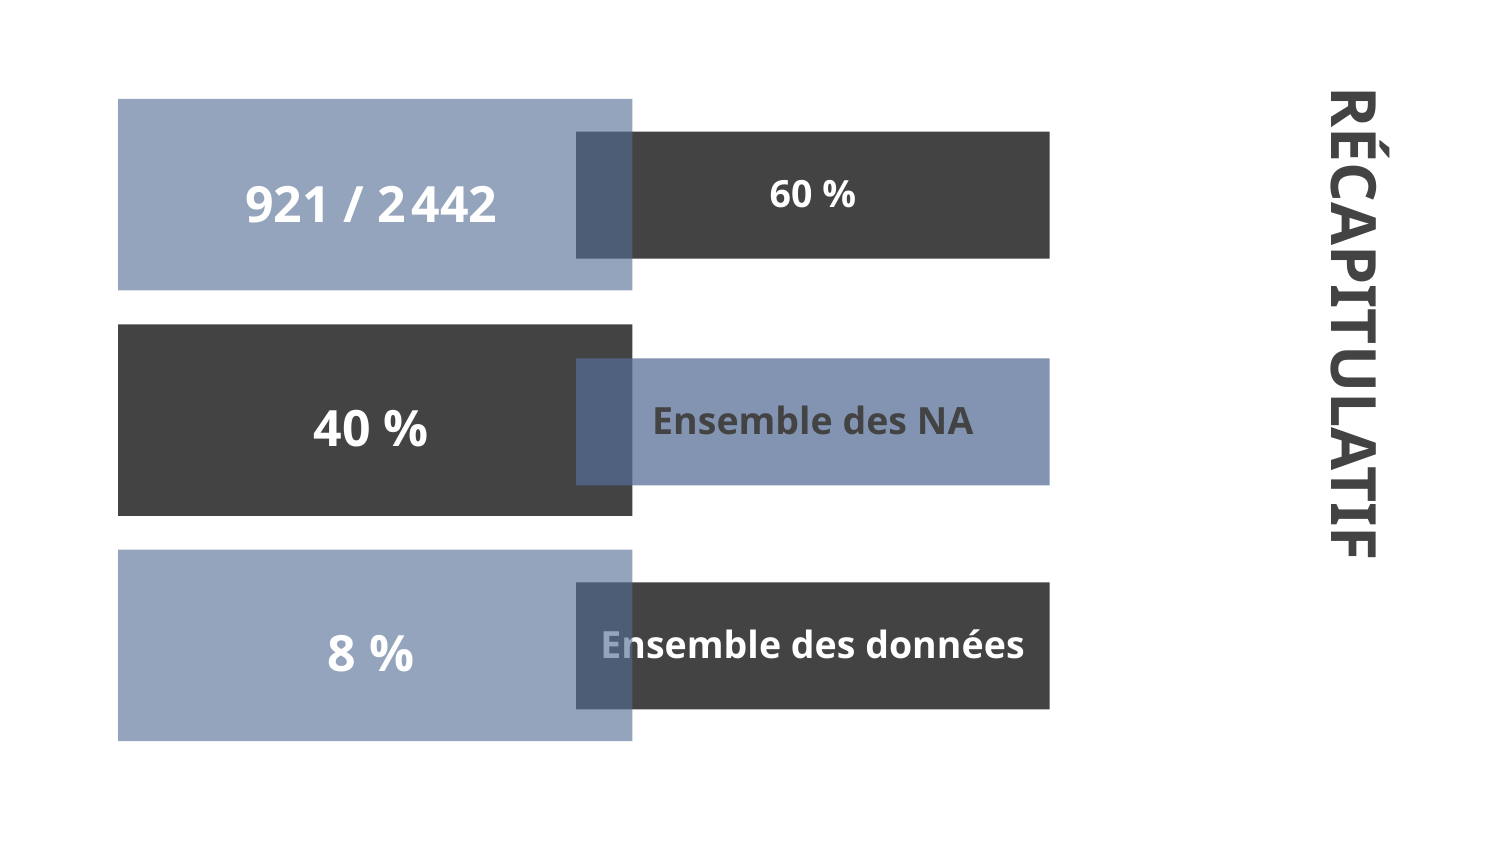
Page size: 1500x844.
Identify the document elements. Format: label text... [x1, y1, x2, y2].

text_box [118, 324, 633, 516]
title Ensemble des données [633, 605, 1050, 686]
title Ensemble des NA [576, 381, 1050, 462]
text_box [633, 686, 1050, 710]
title 60 % [633, 155, 1050, 236]
text_box [576, 358, 1050, 381]
title 921 / 2 442 [139, 157, 604, 238]
text_box [633, 582, 1050, 605]
title RÉCAPITULATIF [1328, 71, 1409, 643]
text_box [633, 236, 1050, 259]
text_box [118, 549, 633, 742]
text_box [576, 462, 1050, 486]
text_box [118, 98, 633, 291]
title 40 % [139, 381, 576, 462]
title 8 % [139, 605, 604, 686]
text_box [633, 131, 1050, 155]
